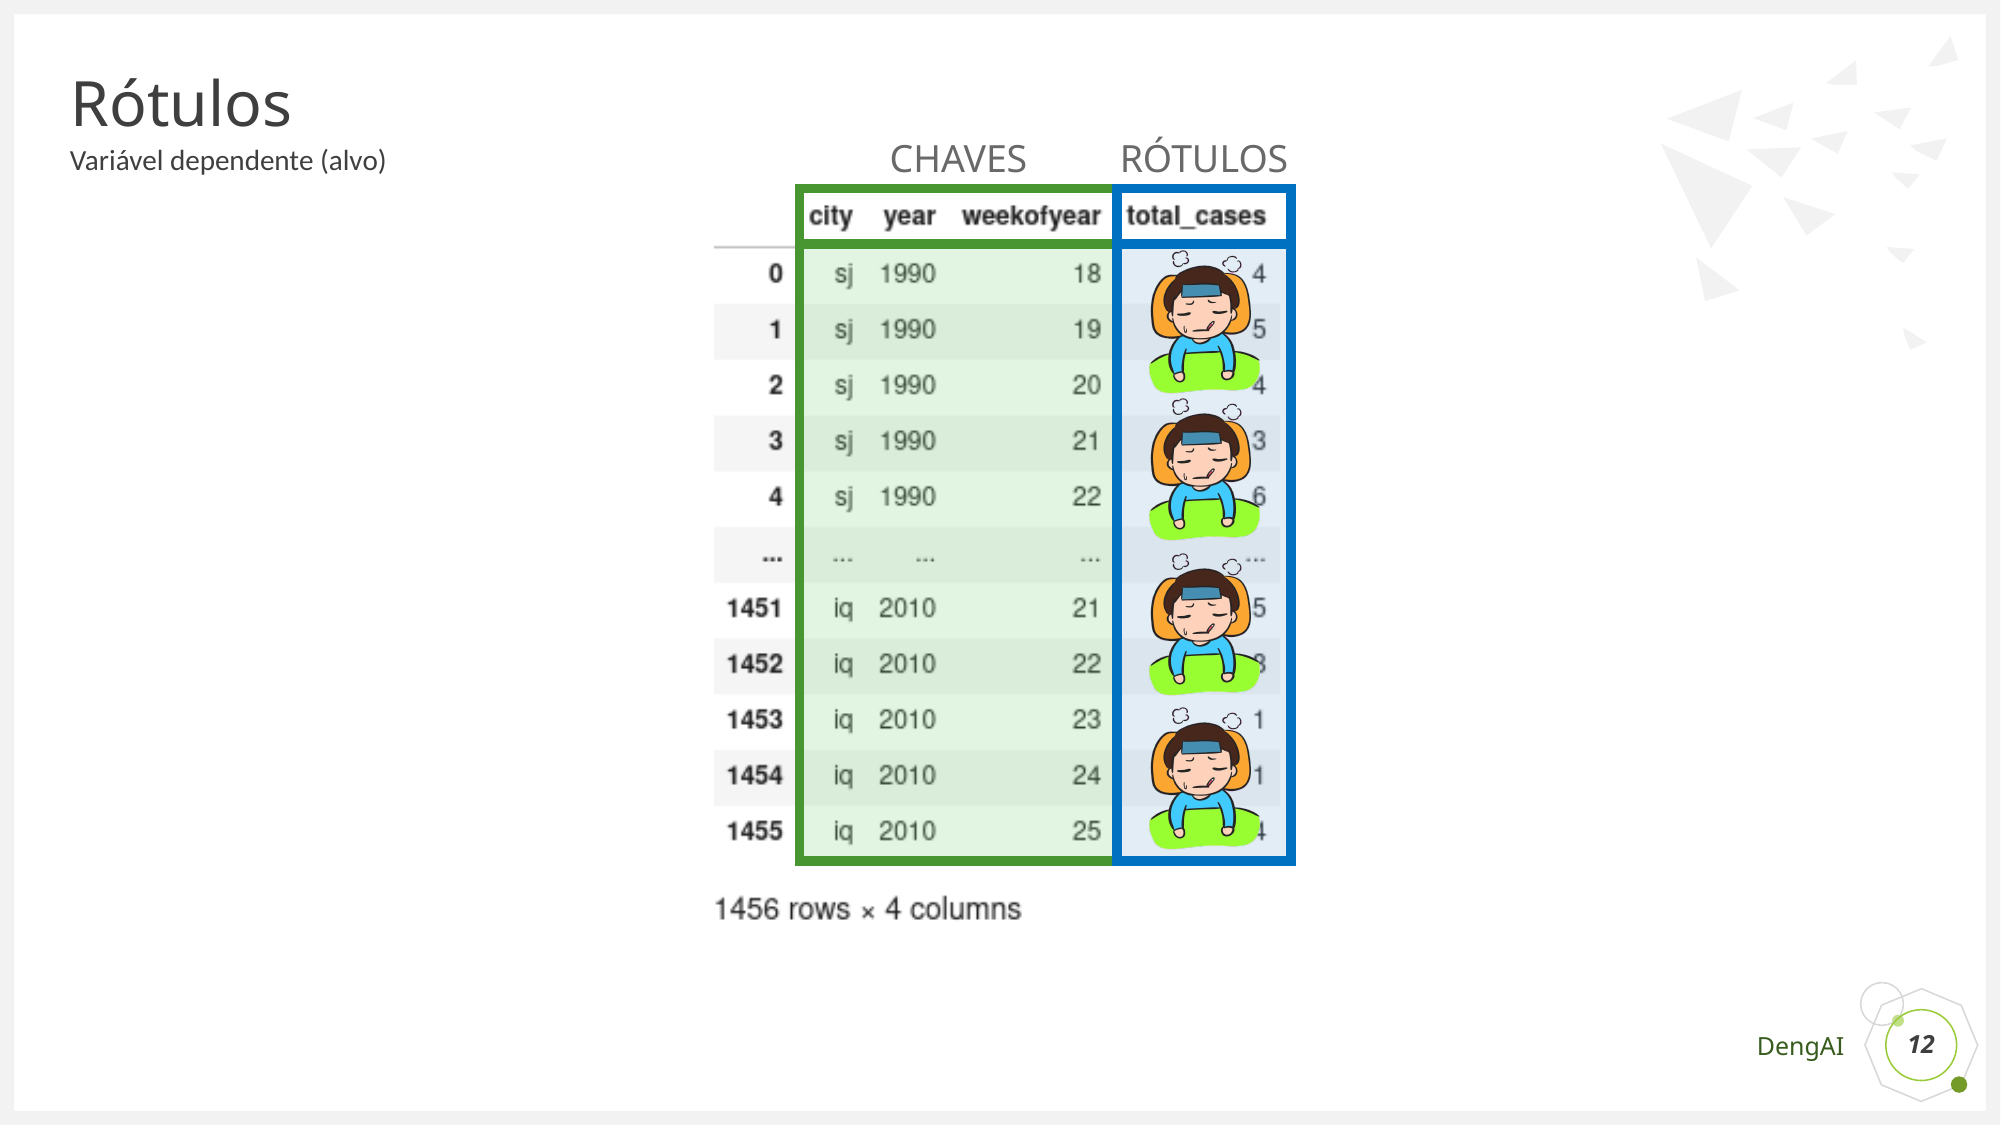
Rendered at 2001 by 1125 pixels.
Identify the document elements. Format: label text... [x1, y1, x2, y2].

text_box Variável dependente (alvo) [70, 140, 521, 176]
picture [1148, 552, 1262, 697]
slide_number ‹#› [1885, 1008, 1958, 1082]
picture [1148, 396, 1262, 542]
text_box CHAVES [820, 134, 1065, 180]
text_box DengAI [1432, 1029, 1845, 1061]
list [713, 191, 1286, 935]
picture [1148, 705, 1262, 850]
text_box [1117, 188, 1292, 244]
text_box RÓTULOS [1065, 134, 1343, 180]
title Rótulos [70, 70, 1932, 142]
picture [1148, 249, 1262, 394]
